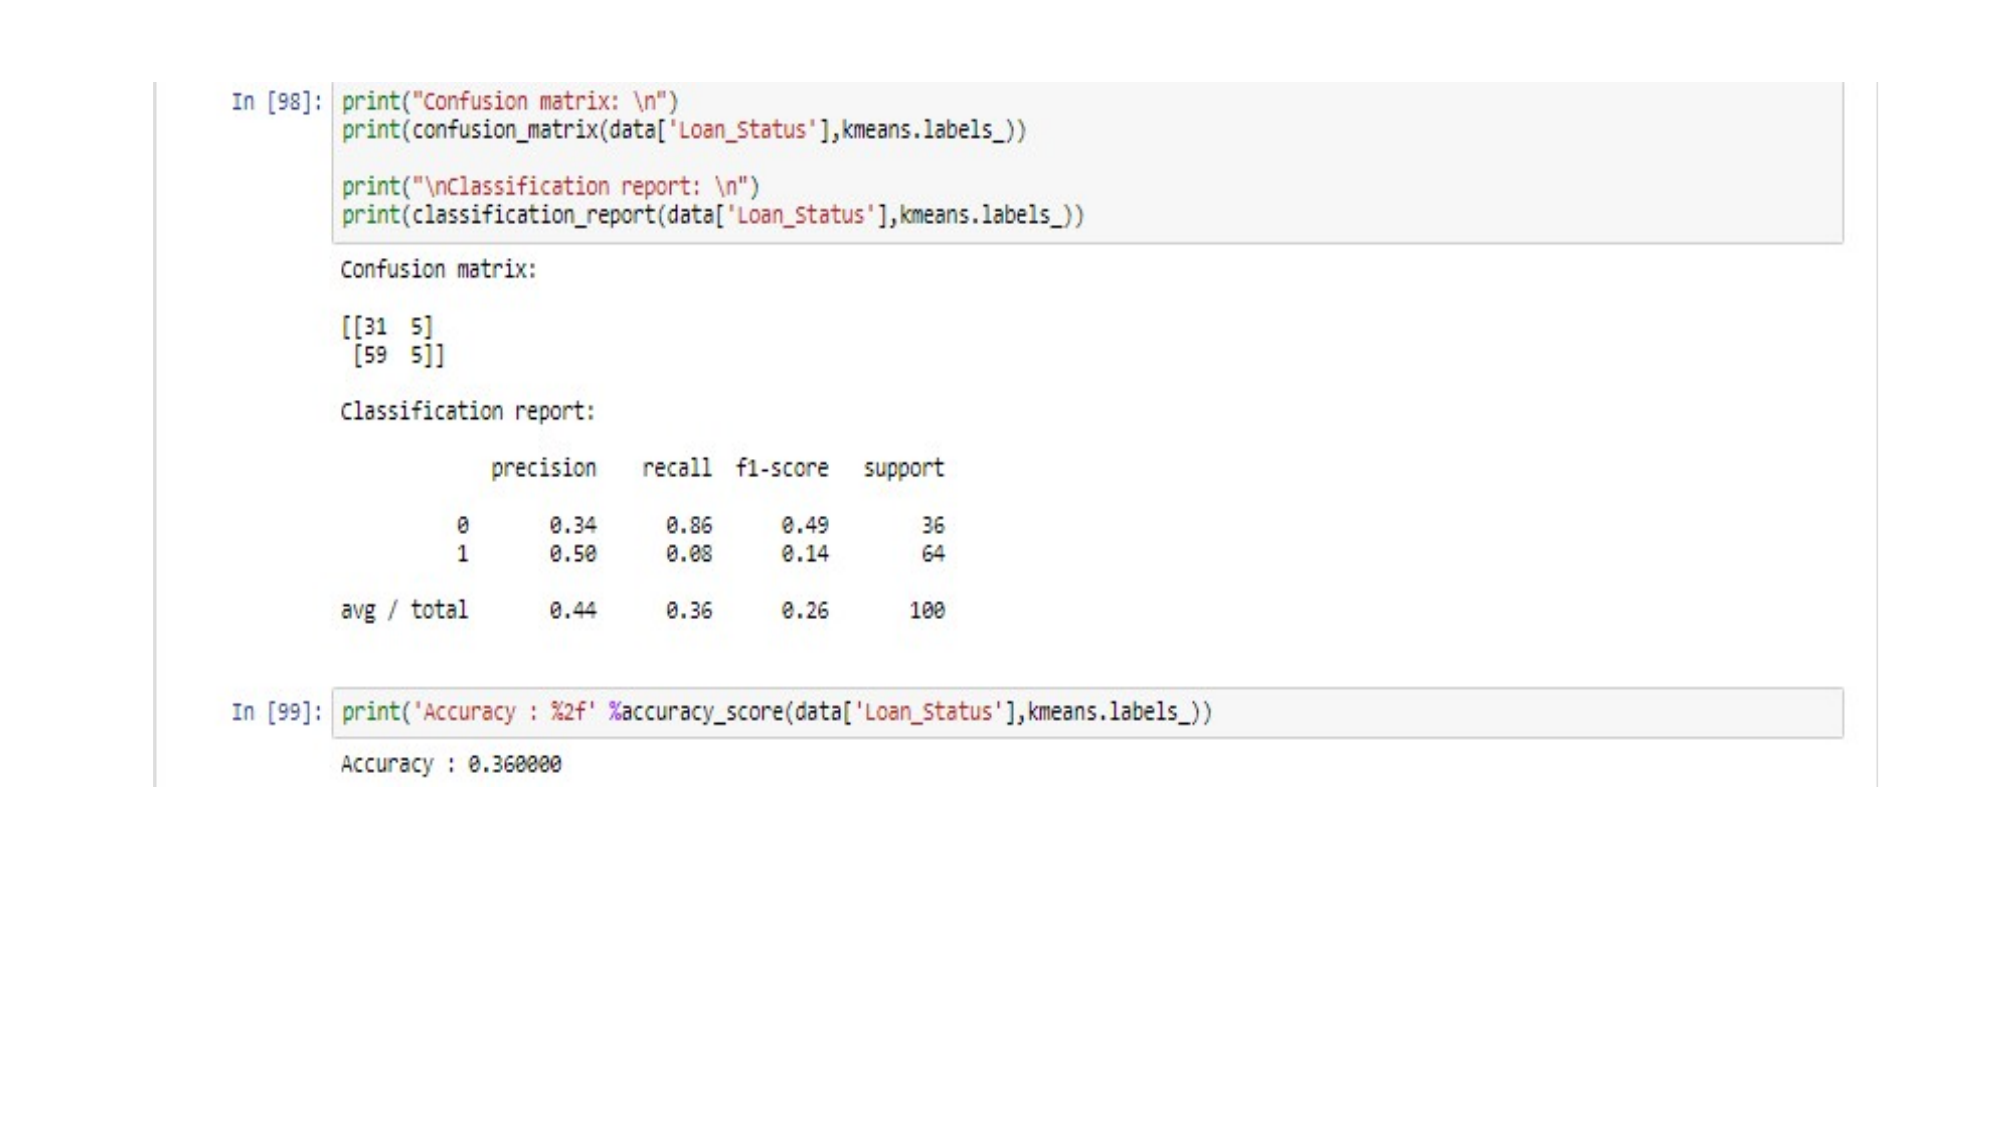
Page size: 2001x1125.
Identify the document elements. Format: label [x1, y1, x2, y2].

text_box [153, 82, 1879, 787]
